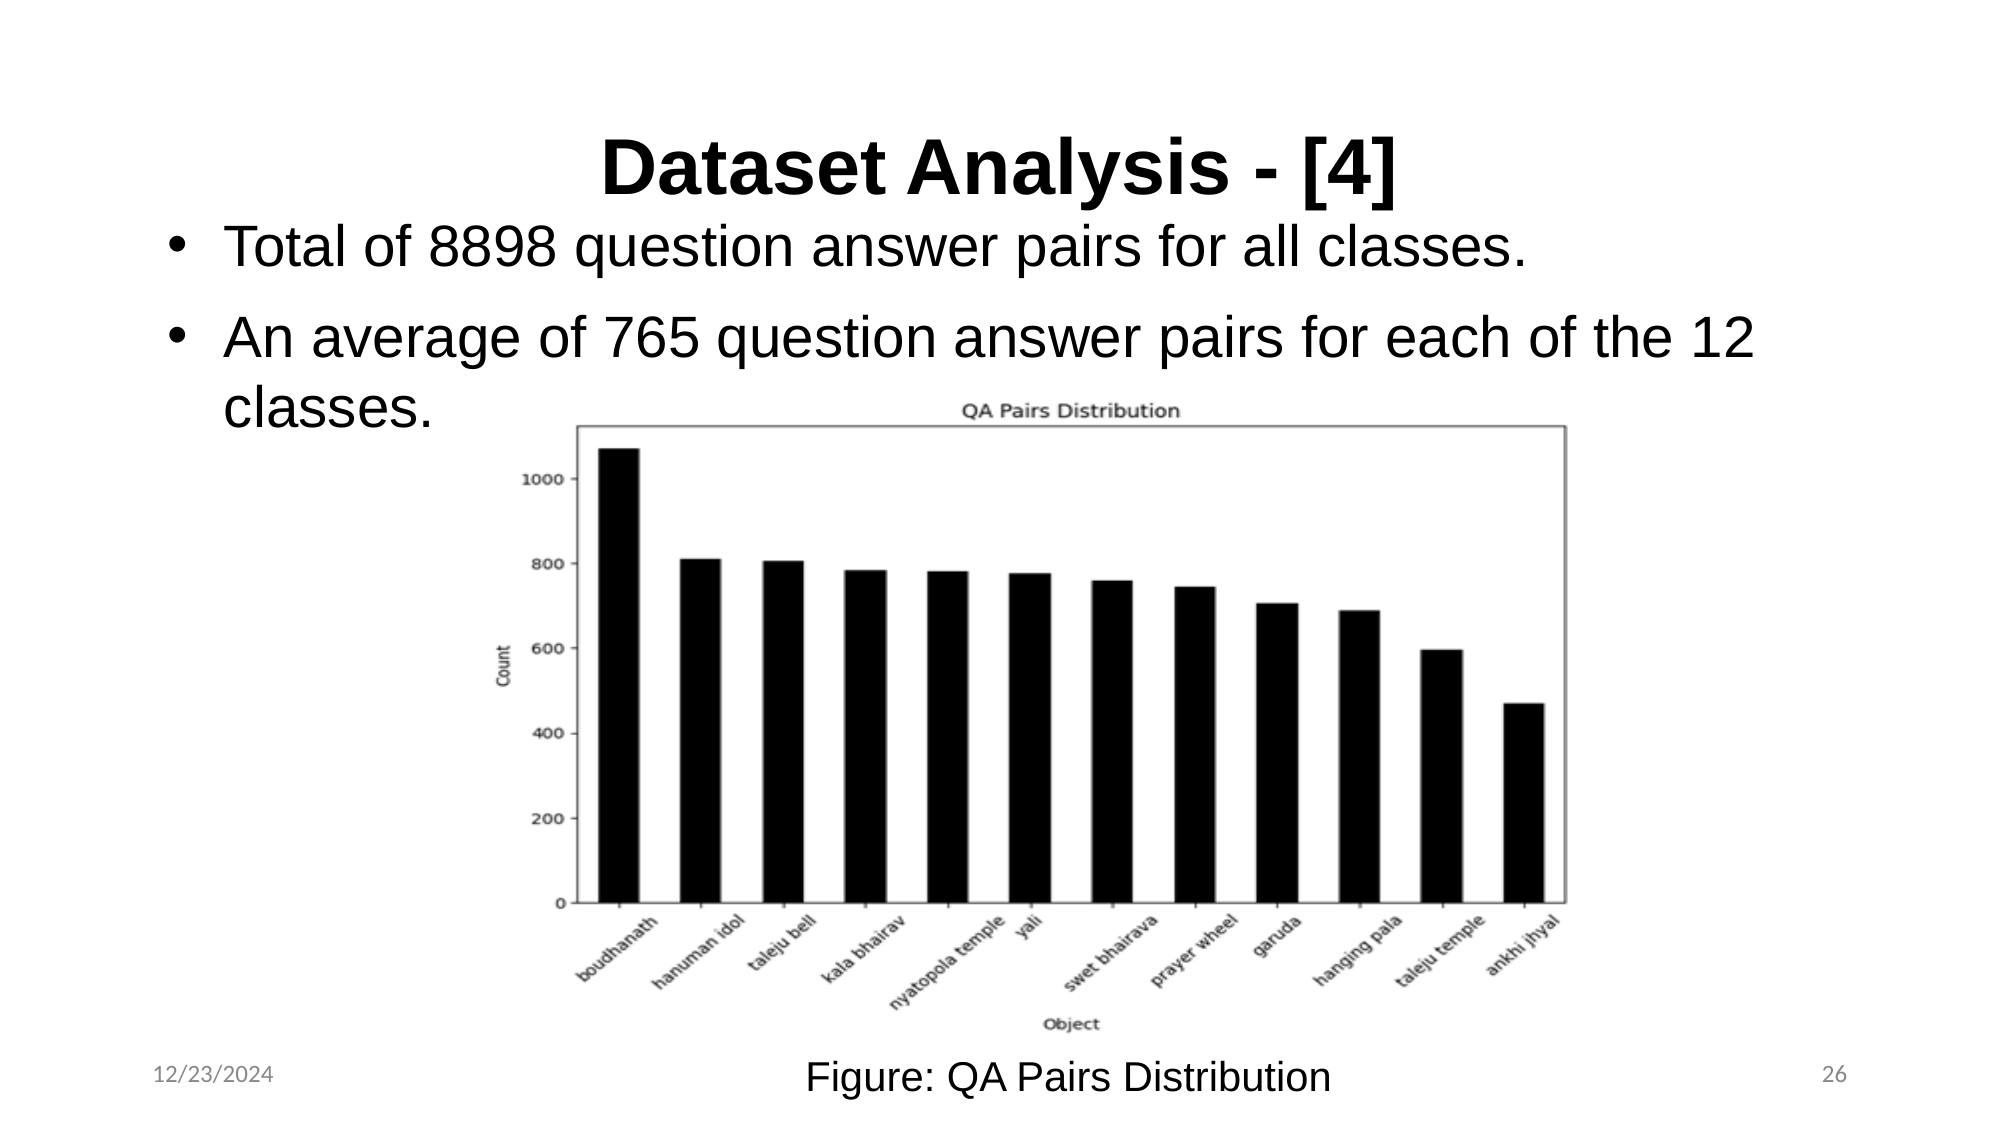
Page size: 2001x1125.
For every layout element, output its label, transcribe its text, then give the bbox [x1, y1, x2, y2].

picture [483, 393, 1578, 1043]
title Dataset Analysis - [4] [137, 59, 1863, 278]
slide_number 26 [1412, 1042, 1863, 1103]
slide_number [137, 1042, 588, 1103]
list Total of 8898 question answer pairs for all classes. An average of 765 question answer pairs for each of the 12 classes. [134, 201, 1859, 915]
text_box Figure: QA Pairs Distribution [790, 1052, 1348, 1108]
